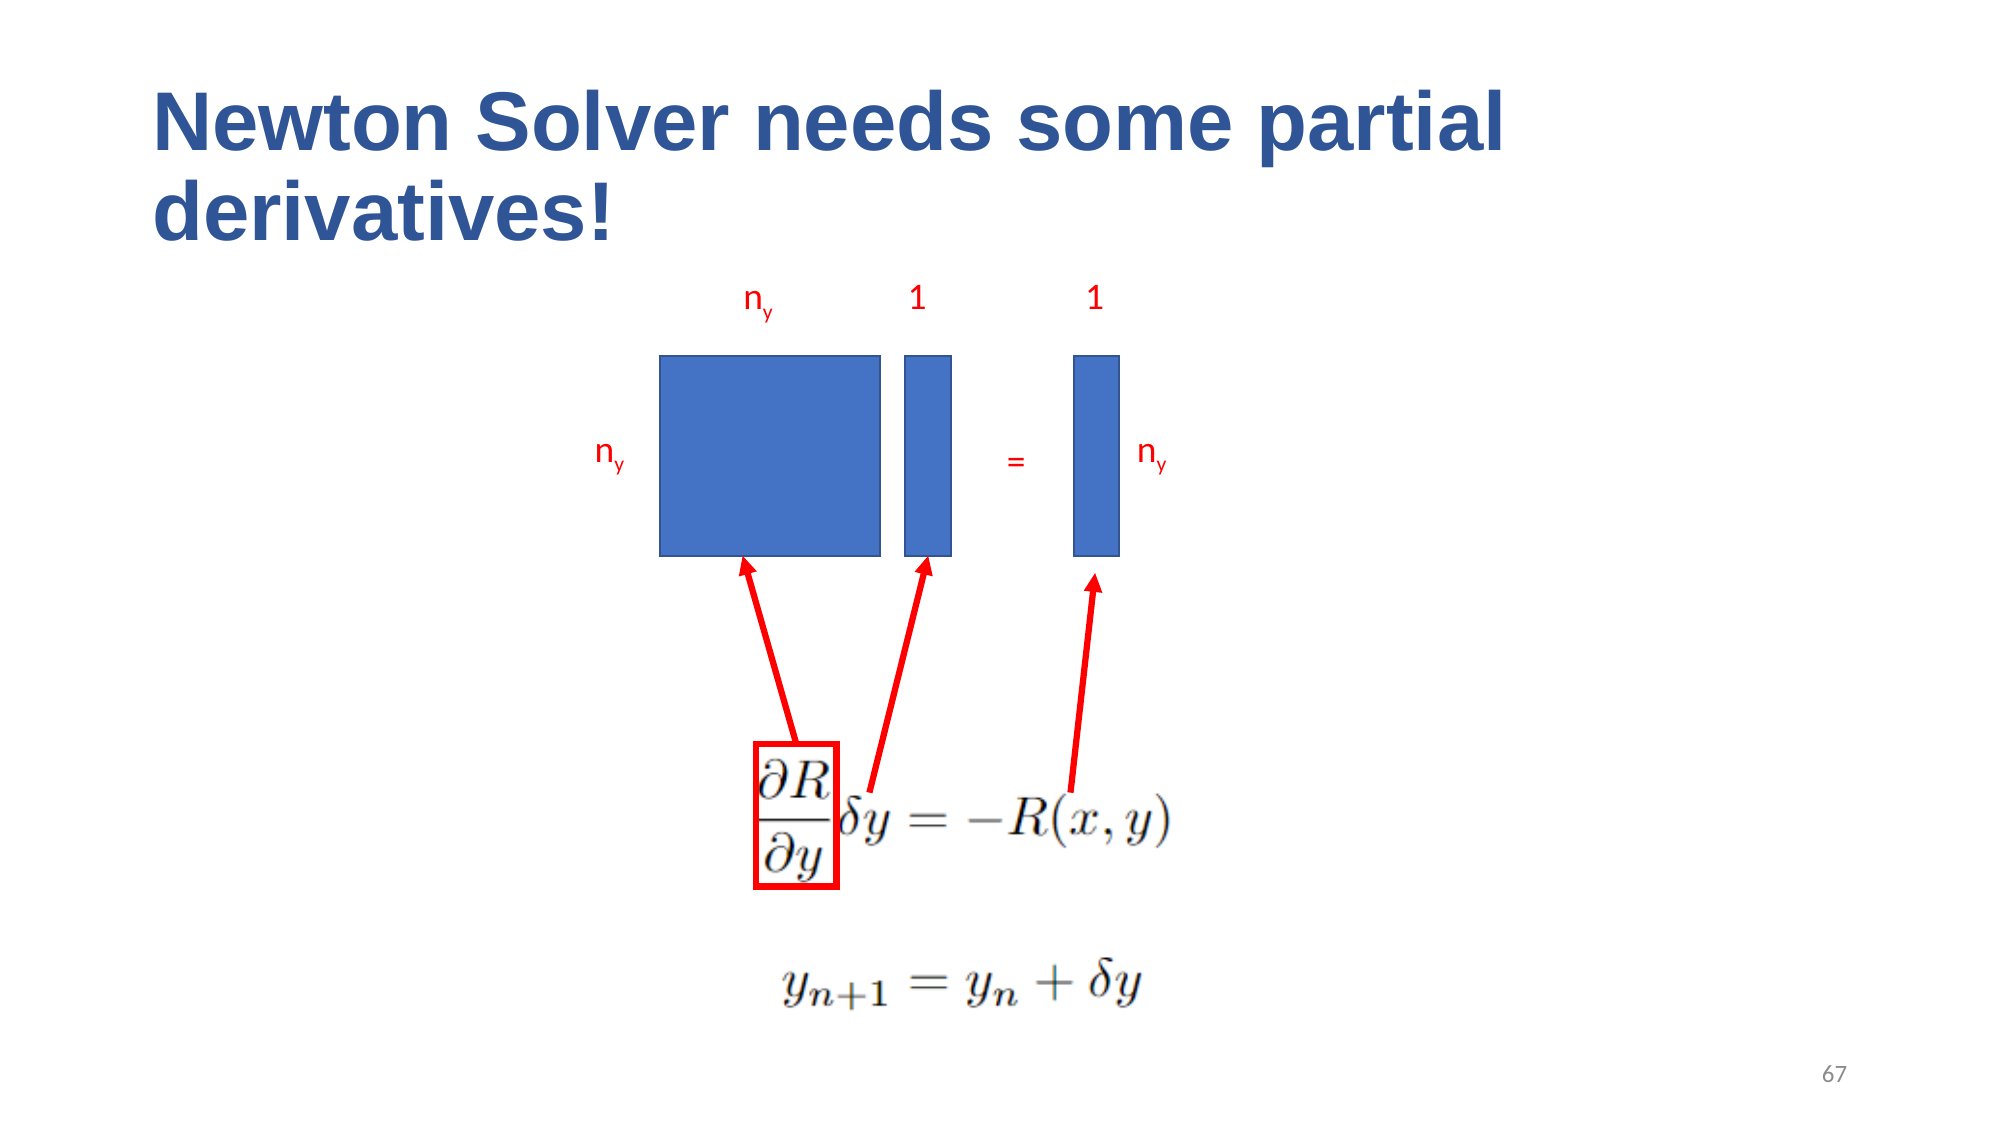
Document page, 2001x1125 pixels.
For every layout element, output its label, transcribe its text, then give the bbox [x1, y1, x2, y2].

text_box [869, 555, 929, 793]
picture [665, 707, 1219, 1053]
slide_number 67 [1412, 1042, 1863, 1103]
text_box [742, 555, 797, 744]
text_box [1070, 573, 1096, 793]
title Newton Solver needs some partial derivatives! [137, 59, 1747, 278]
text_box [579, 264, 1194, 556]
